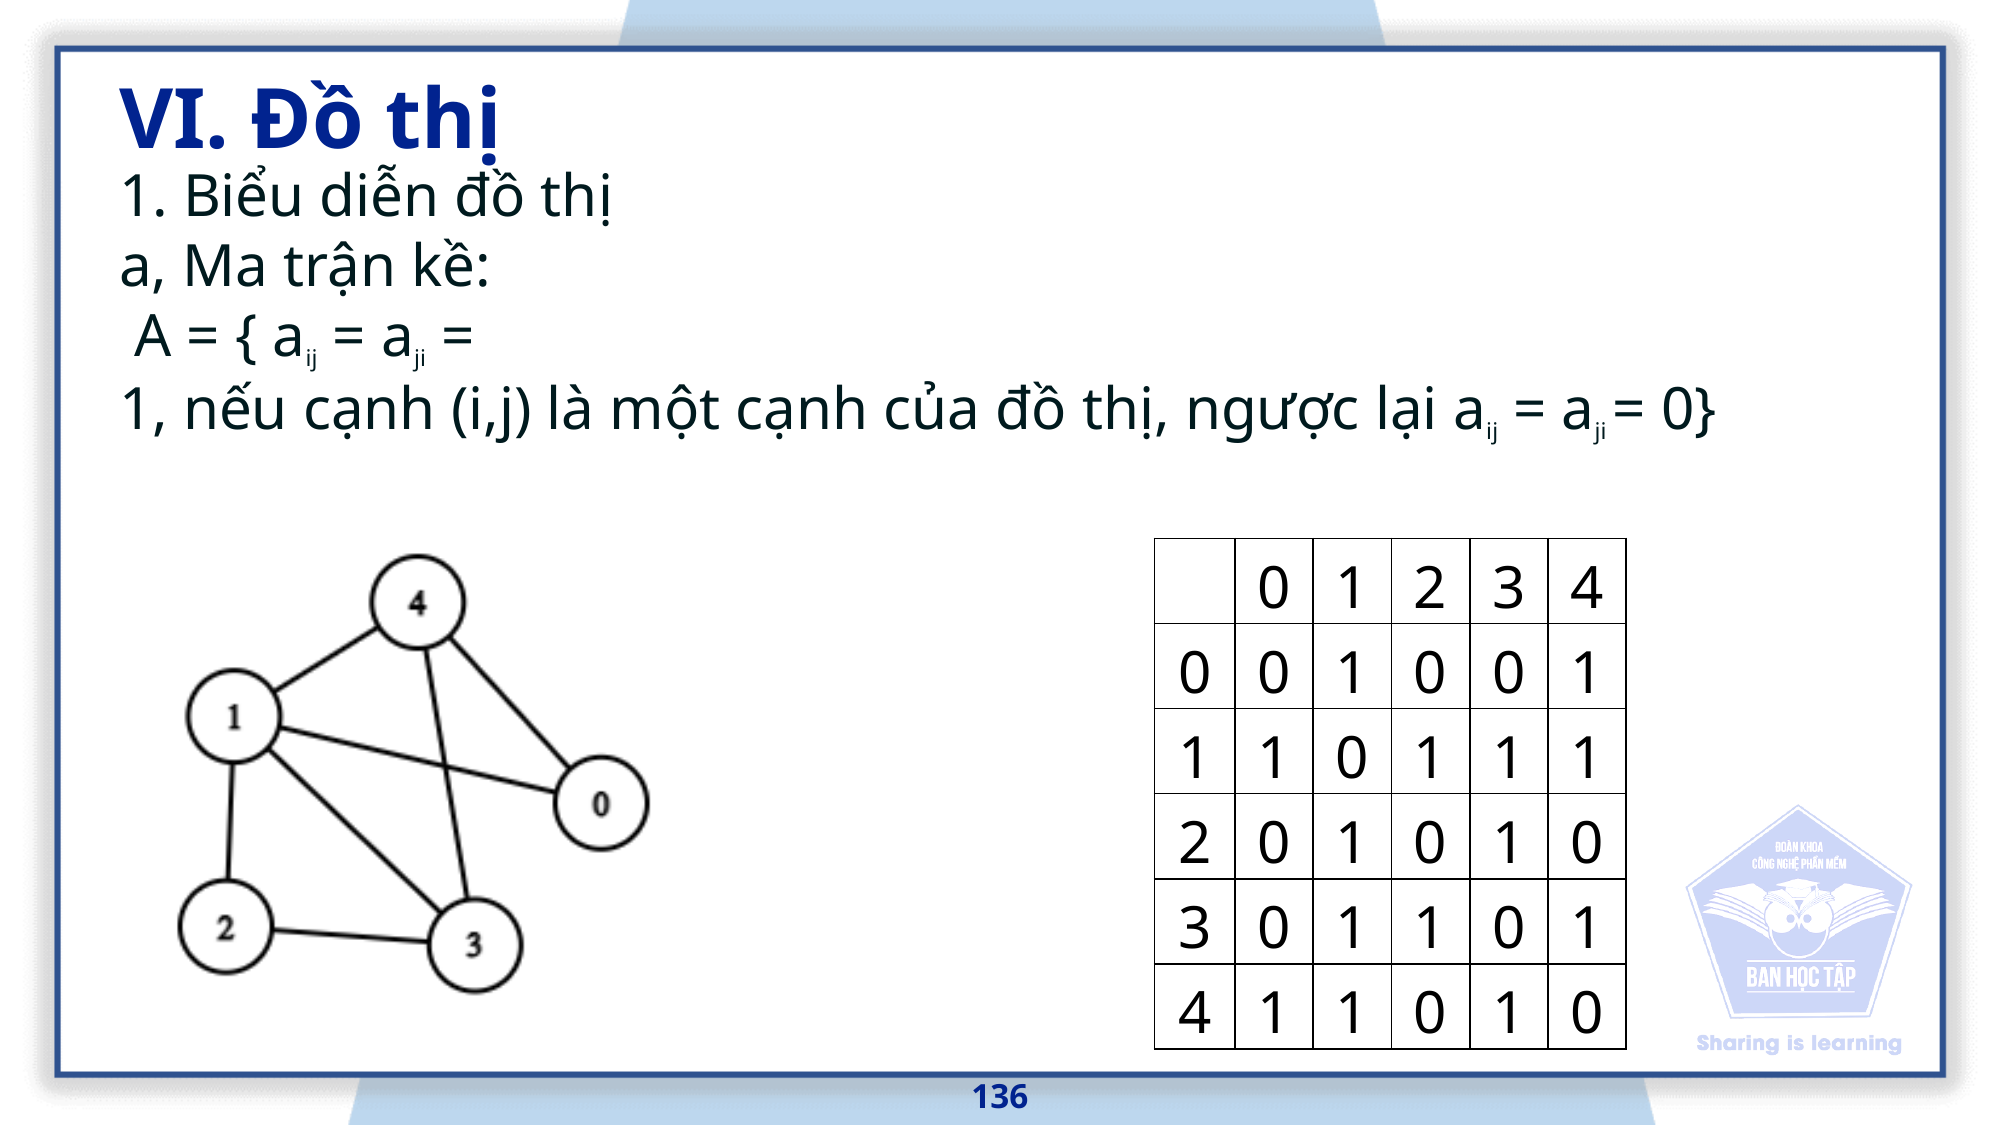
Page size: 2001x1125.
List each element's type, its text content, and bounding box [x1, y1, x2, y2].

table_cell 0 [1236, 624, 1312, 708]
table_cell 0 [1392, 624, 1469, 708]
table_cell 1 [1549, 709, 1625, 793]
table_cell 0 [1155, 624, 1234, 708]
table_cell 0 [1314, 709, 1391, 793]
table_header 0 [1236, 539, 1312, 623]
table_cell 0 [1471, 880, 1547, 963]
table_cell 0 [1236, 880, 1312, 963]
table_cell 1 [1314, 624, 1391, 708]
table_cell 1 [1236, 965, 1312, 1048]
table_header 1 [1314, 539, 1391, 623]
table_cell 1 [1392, 880, 1469, 963]
table_cell 0 [1392, 965, 1469, 1048]
table_cell 1 [1549, 624, 1625, 708]
table_cell 1 [1314, 794, 1391, 878]
table_cell 0 [1549, 794, 1620, 878]
table_cell 4 [1155, 965, 1234, 1048]
table_cell 2 [1155, 794, 1234, 878]
table_cell 0 [1236, 794, 1312, 878]
title VI. Đồ thị [104, 54, 1896, 150]
table_cell 1 [1314, 965, 1391, 1048]
table_cell 0 [1549, 965, 1620, 1048]
table_cell 1 [1155, 709, 1234, 793]
table_cell 1 [1392, 709, 1469, 793]
table_cell 1 [1471, 709, 1547, 793]
table_cell 1 [1471, 965, 1547, 1048]
picture [0, 0, 2001, 1125]
text_box 1. Biểu diễn đồ thị a, Ma trận kề: A = { aij = aji = 1, nếu cạnh (i,j) là một cạnh của đồ thị, ngược lại aij = aji = 0} [104, 150, 1896, 522]
table_cell 1 [1549, 880, 1620, 963]
table_header [1155, 539, 1234, 623]
table_header 4 [1549, 539, 1625, 623]
table_cell 0 [1471, 624, 1547, 708]
slide_number 136 [774, 1070, 1225, 1125]
table_cell 3 [1155, 880, 1234, 963]
table_cell 1 [1236, 709, 1312, 793]
table_cell 1 [1471, 794, 1547, 878]
table_header 3 [1471, 539, 1547, 623]
table_cell 1 [1314, 880, 1391, 963]
table_header 2 [1392, 539, 1469, 623]
table_cell 0 [1392, 794, 1469, 878]
